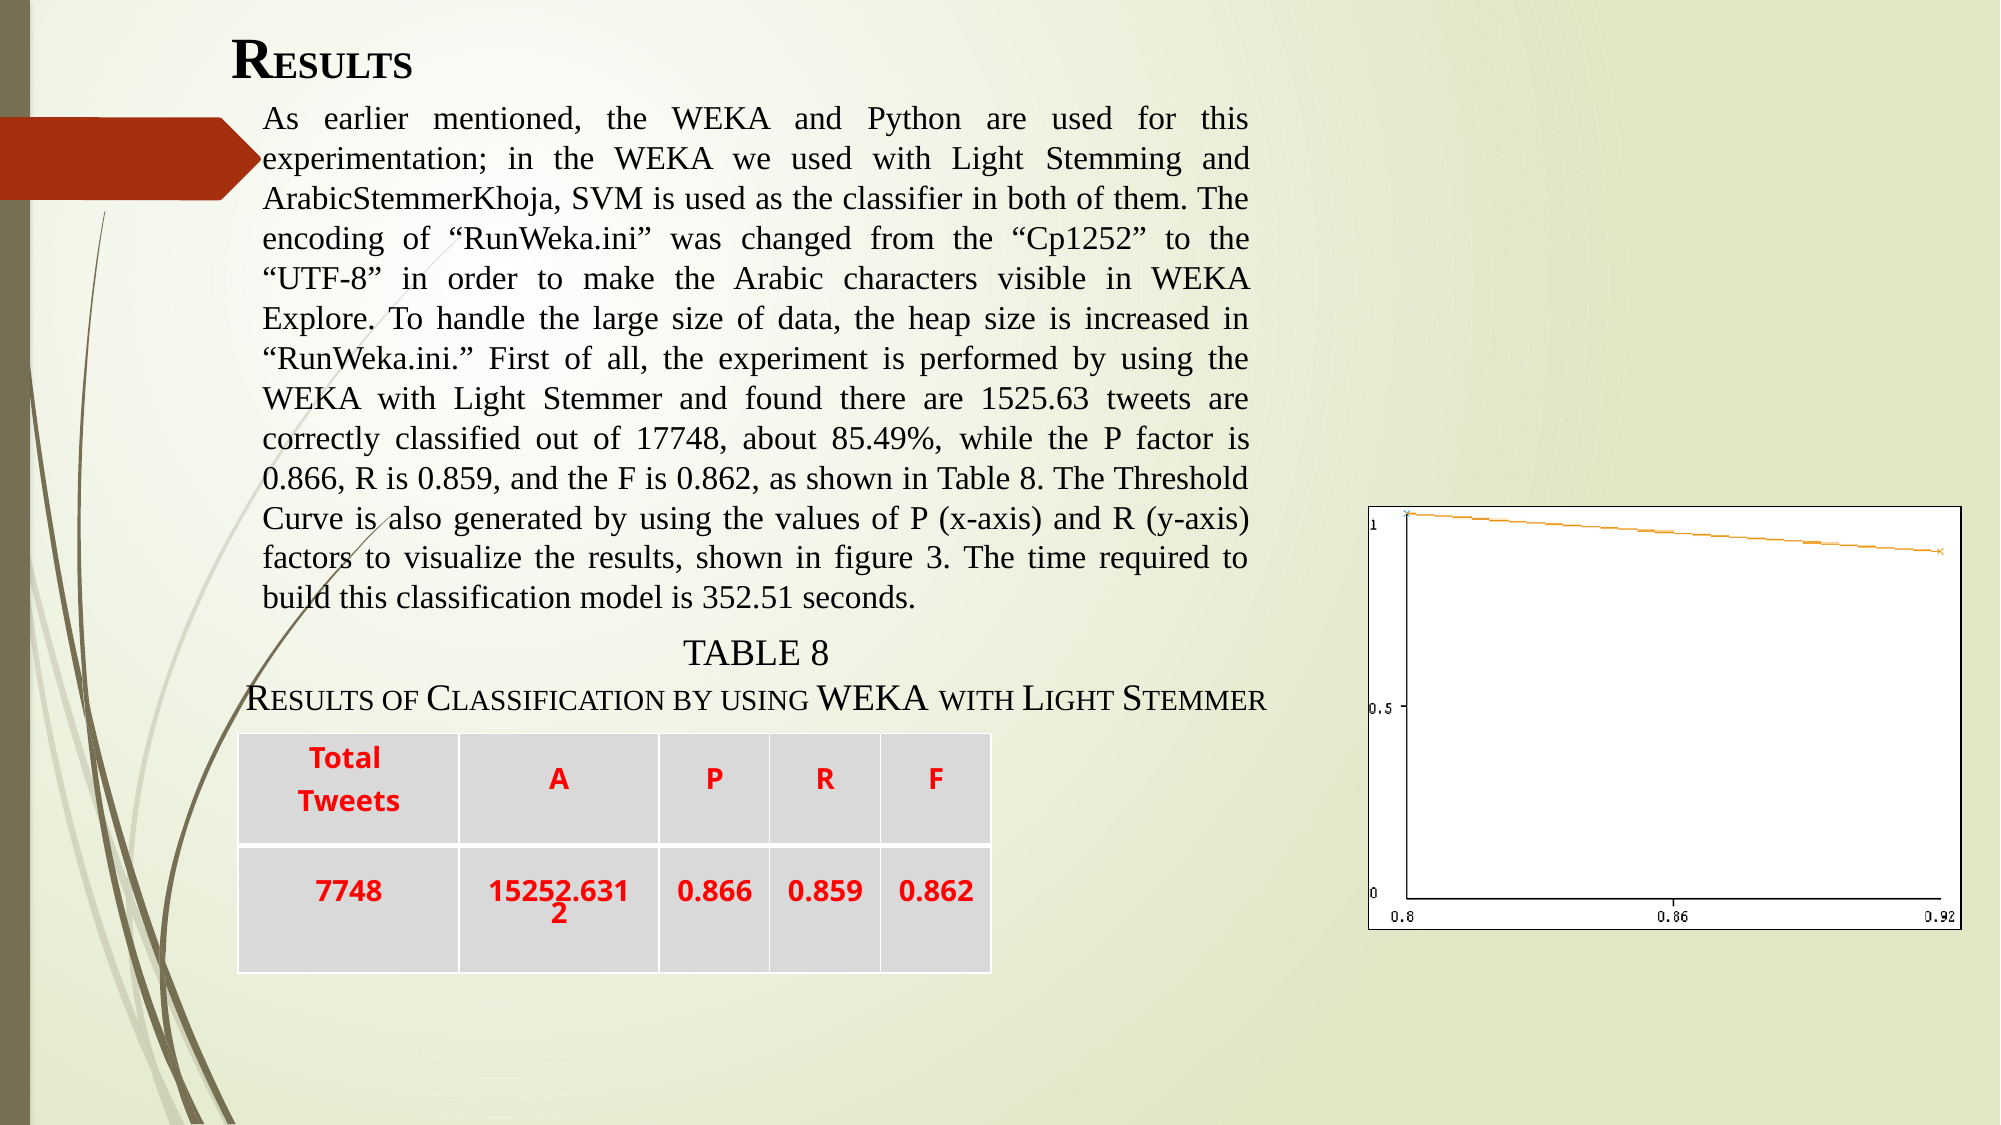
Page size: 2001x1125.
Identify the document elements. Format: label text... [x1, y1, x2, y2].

table_cell 0.862 [881, 848, 990, 972]
table_cell 0.859 [770, 848, 880, 972]
table_cell 0.866 [660, 848, 769, 972]
table_cell 7748 [239, 848, 458, 972]
table_header A [460, 734, 658, 843]
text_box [1367, 506, 1962, 931]
text_box RESULTS As earlier mentioned, the WEKA and Python are used for this experimentation; in the WEKA we used with Light Stemming and ArabicStemmerKhoja, SVM is used as the classifier in both of them. The encoding of “RunWeka.ini” was changed from the “Cp1252” to the “UTF-8” in order to make the Arabic characters visible in WEKA Explore. To handle the large size of data, the heap size is increased in “RunWeka.ini.” First of all, the experiment is performed by using the WEKA with Light Stemmer and found there are 1525.63 tweets are correctly classified out of 17748, about 85.49%, while the P factor is 0.866, R is 0.859, and the F is 0.862, as shown in Table 8. The Threshold Curve is also generated by using the values of P (x-axis) and R (y-axis) factors to visualize the results, shown in figure 3. The time required to build this classification model is 352.51 seconds. TABLE 8 RESULTS OF CLASSIFICATION BY USING WEKA WITH LIGHT STEMMER [216, 12, 1288, 726]
table_header R [770, 734, 880, 843]
table_cell 15252.6312 [460, 848, 658, 972]
table_header P [660, 734, 769, 843]
table_header Total Tweets [239, 734, 458, 843]
table_header F [881, 734, 990, 843]
